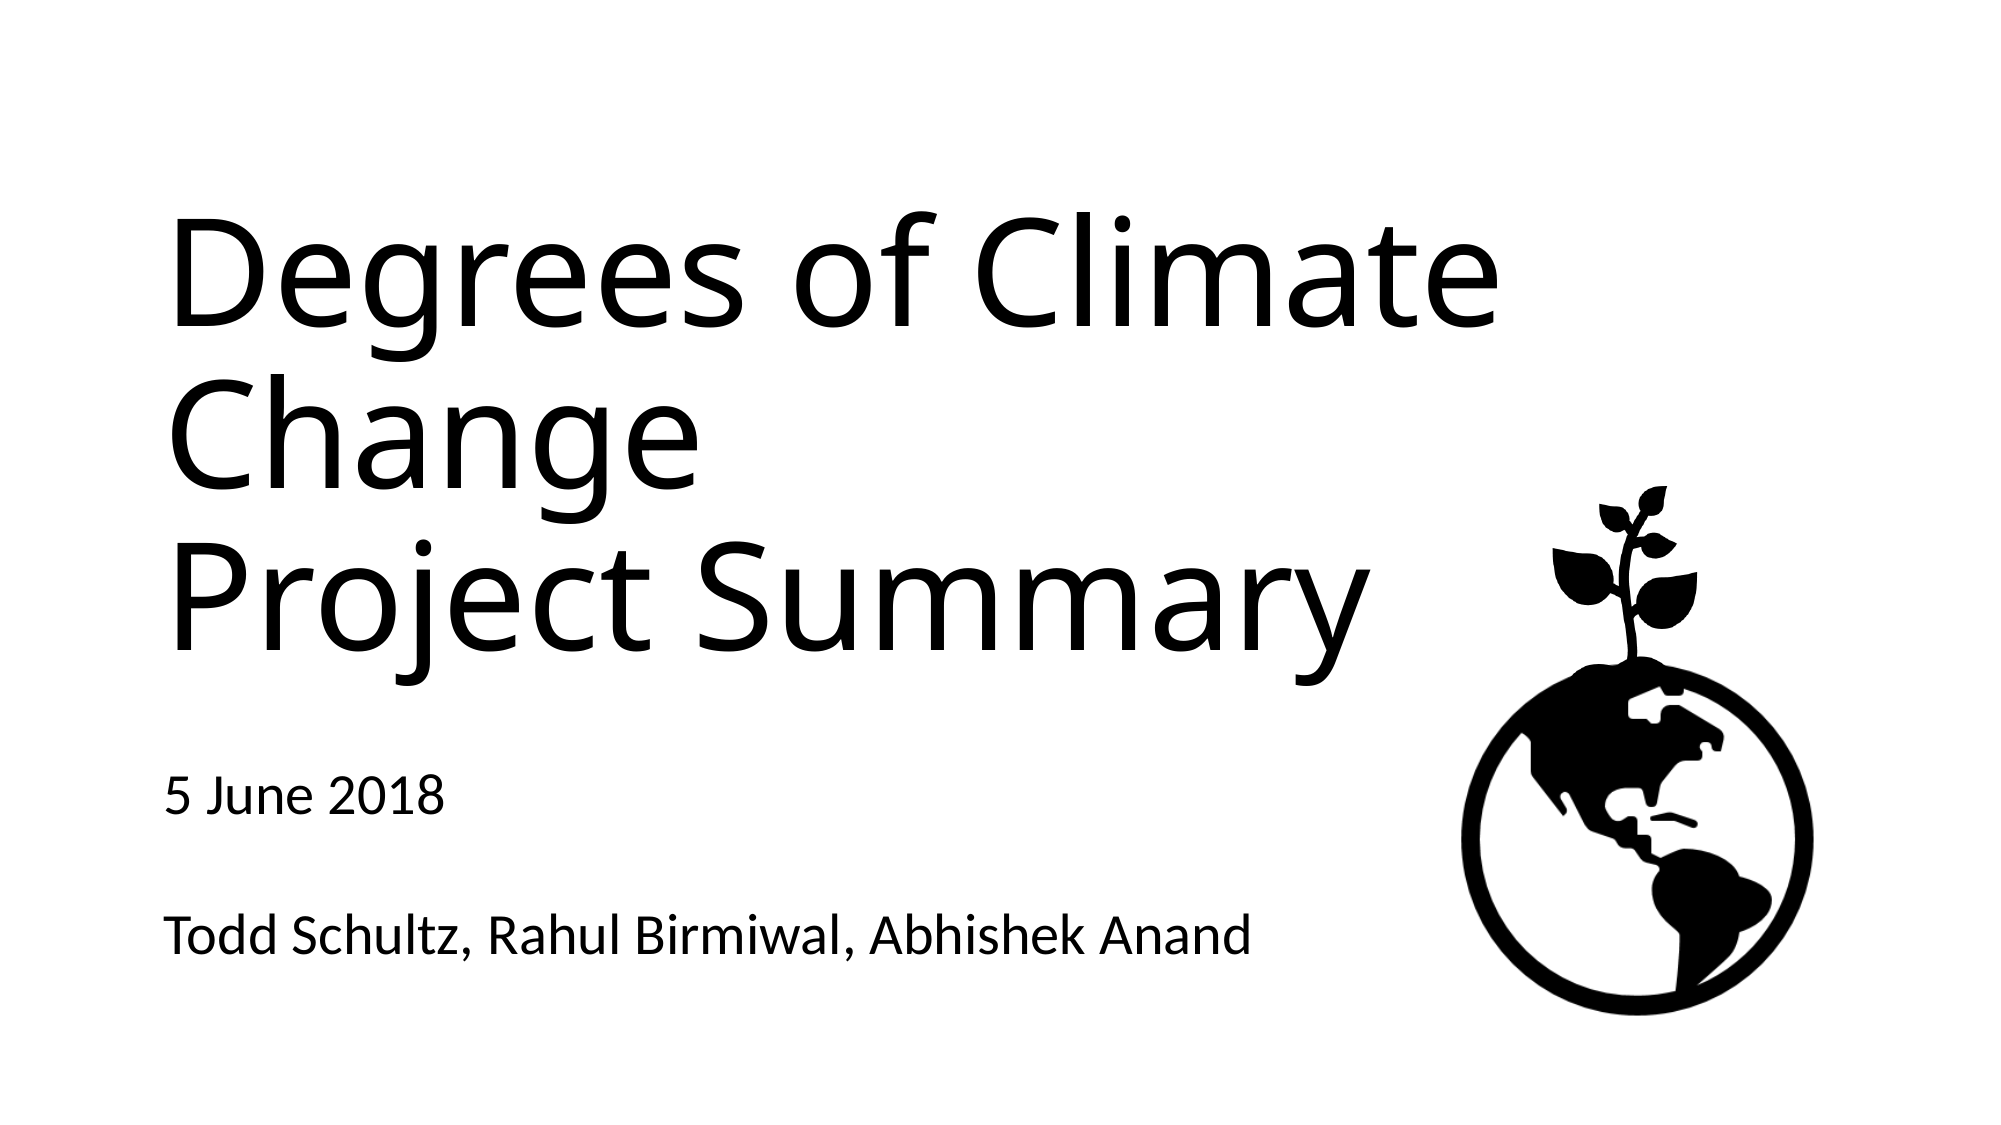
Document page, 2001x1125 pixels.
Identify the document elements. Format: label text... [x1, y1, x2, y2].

picture [1415, 466, 1860, 1062]
text_box 5 June 2018 Todd Schultz, Rahul Birmiwal, Abhishek Anand [148, 748, 1415, 974]
title Degrees of Climate Change Project Summary [148, 189, 1899, 618]
